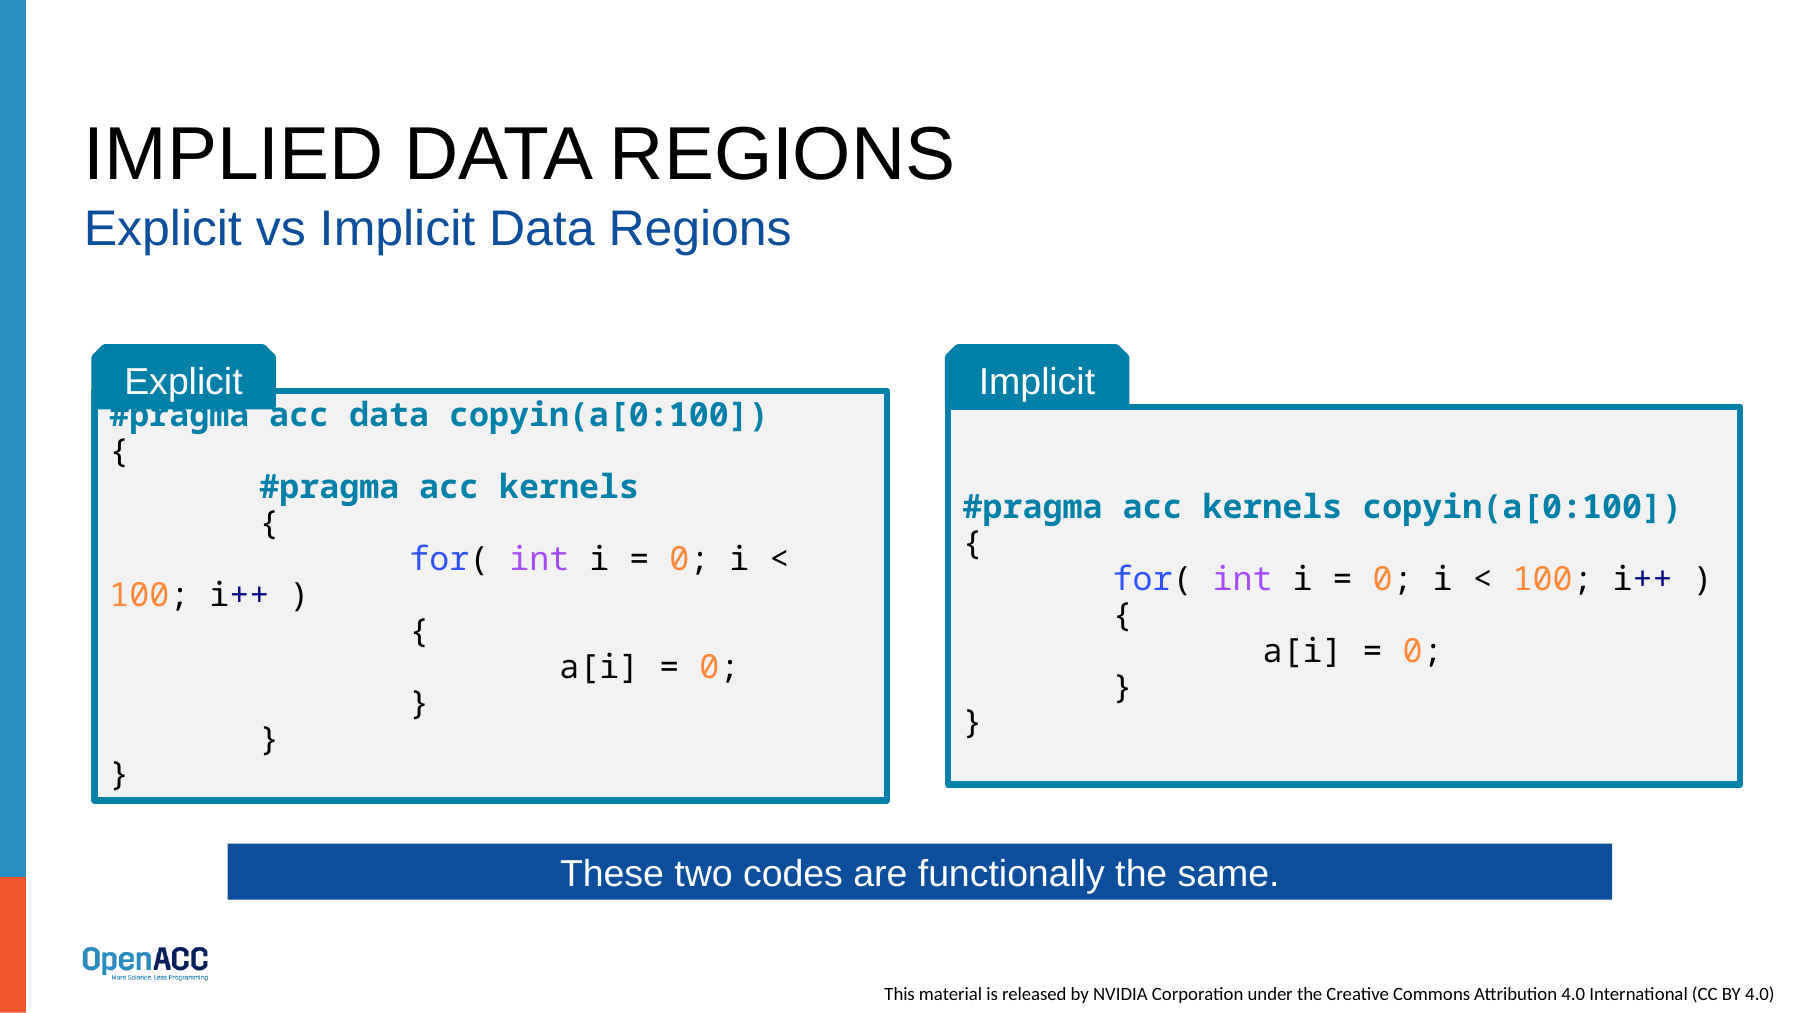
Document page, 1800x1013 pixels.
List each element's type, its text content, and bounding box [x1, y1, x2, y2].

picture [81, 946, 208, 981]
list Explicit vs Implicit Data Regions [68, 194, 1706, 282]
title Implied data regions [68, 106, 1706, 194]
text_box #pragma acc kernels copyin(a[0:100]) { for( int i = 0; i < 100; i++ ) { a[i] = 0; } } [946, 405, 1742, 786]
text_box #pragma acc data copyin(a[0:100]) { #pragma acc kernels { for( int i = 0; i < 100; i++ ) { a[i] = 0; } } } [93, 389, 889, 802]
text_box These two codes are functionally the same. [225, 842, 1614, 902]
text_box Explicit [92, 345, 275, 409]
text_box Implicit [945, 345, 1129, 409]
